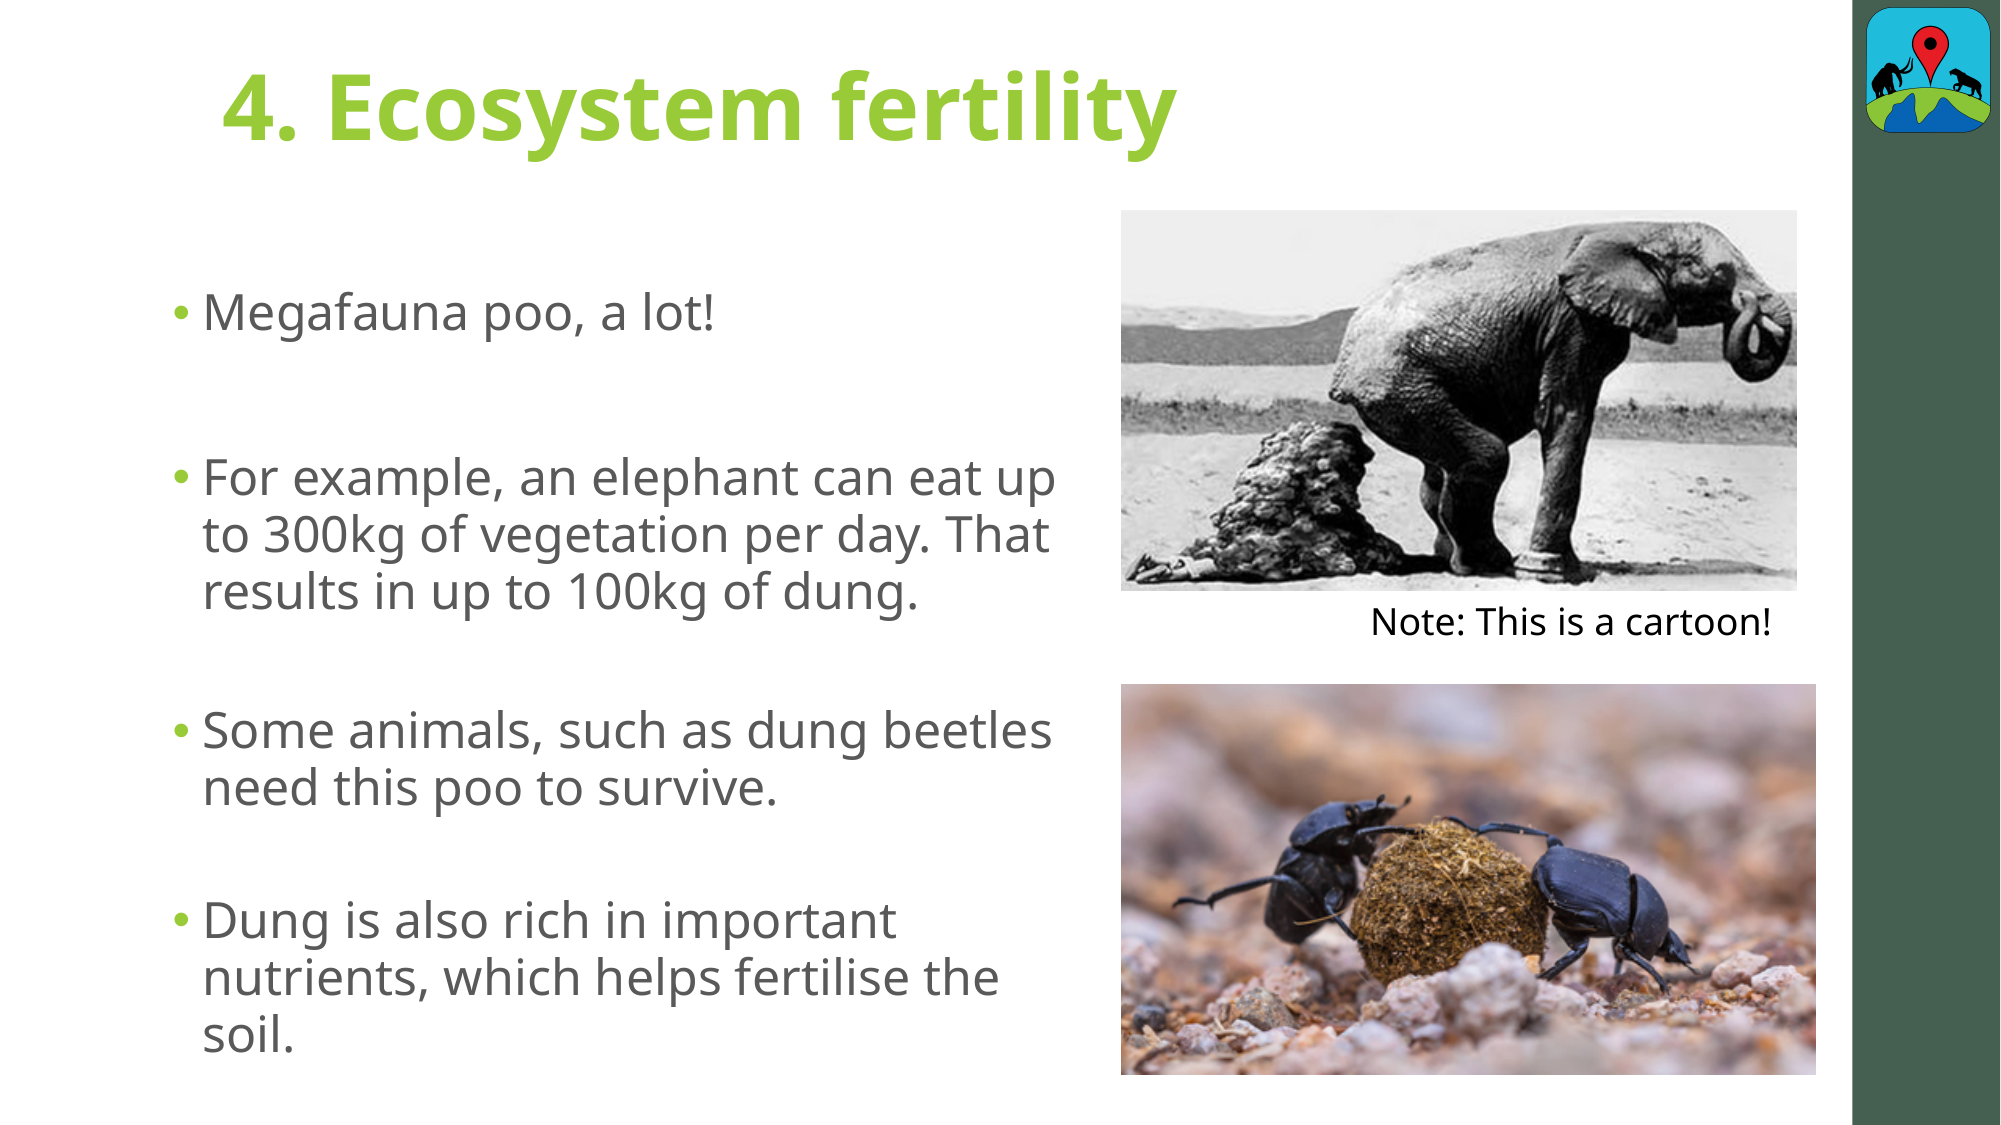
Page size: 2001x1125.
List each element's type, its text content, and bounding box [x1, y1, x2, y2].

picture [1121, 684, 1816, 1076]
text_box Note: This is a cartoon! [1121, 598, 1797, 652]
picture [1846, 0, 2000, 146]
picture [1121, 210, 1798, 591]
title 4. Ecosystem fertility [206, 43, 1797, 277]
list Megafauna poo, a lot! [157, 277, 1116, 379]
text_box Some animals, such as dung beetles need this poo to survive. [157, 695, 1075, 847]
text_box Dung is also rich in important nutrients, which helps fertilise the soil. [157, 885, 1116, 1075]
text_box For example, an elephant can eat up to 300kg of vegetation per day. That results in up to 100kg of dung. [157, 442, 1075, 644]
